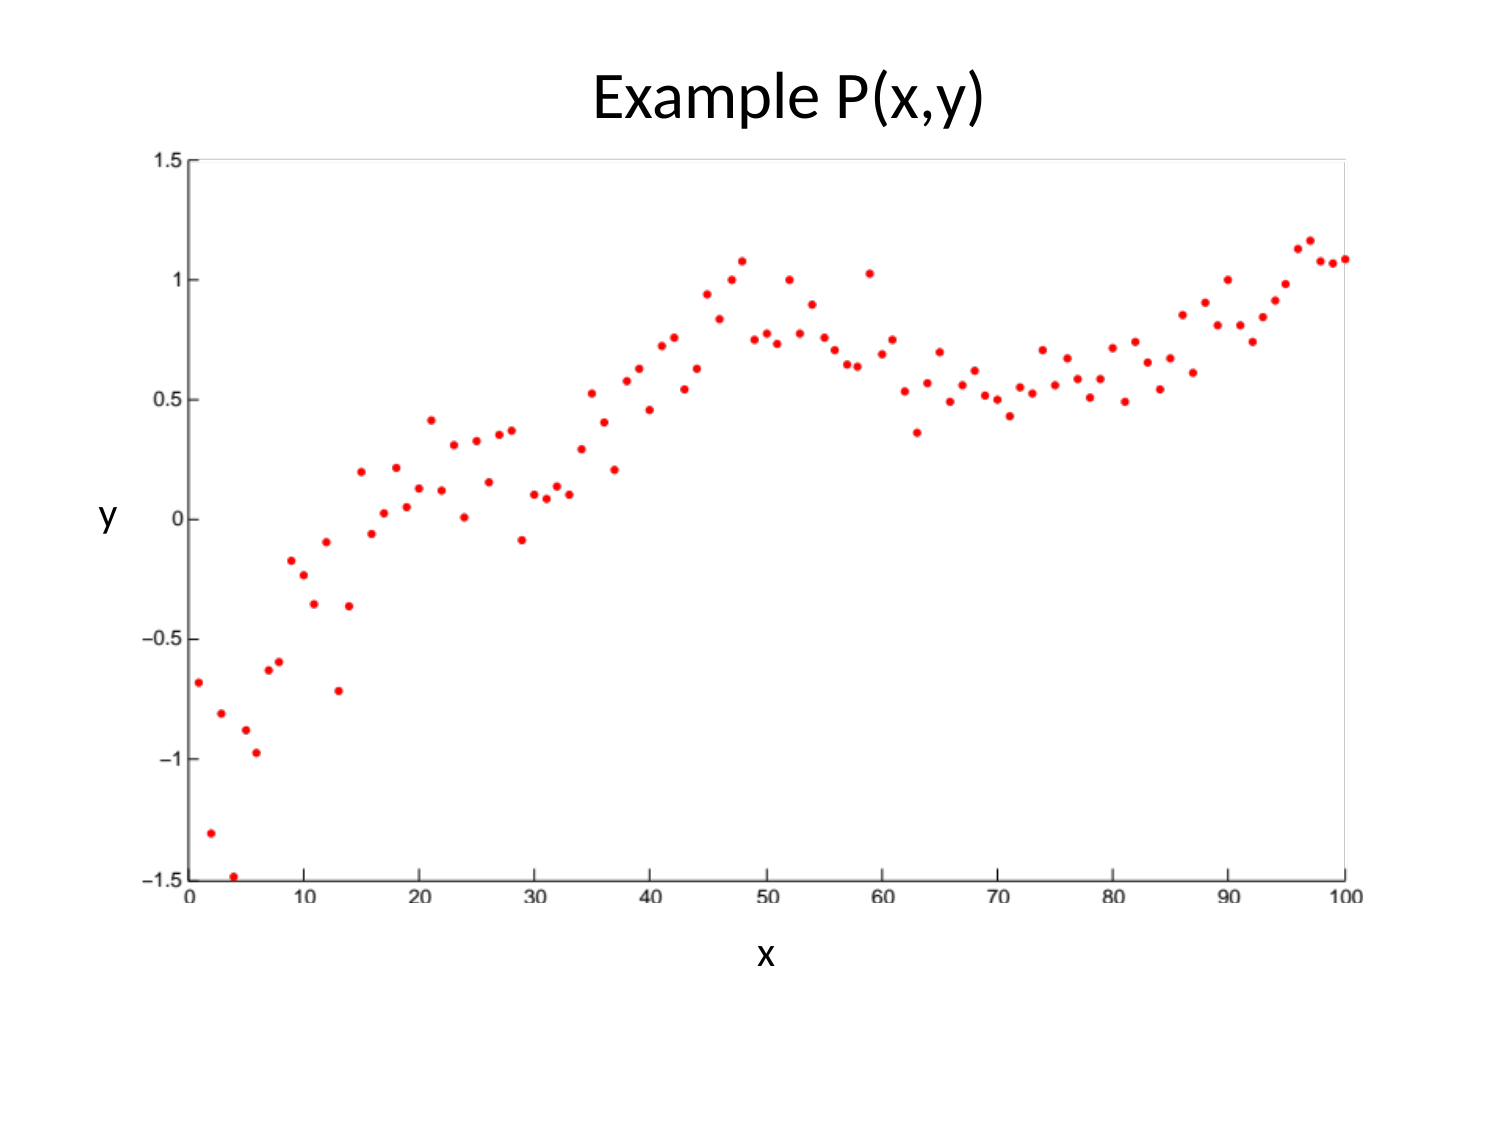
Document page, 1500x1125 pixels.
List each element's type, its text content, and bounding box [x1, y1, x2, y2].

picture [141, 150, 1364, 903]
text_box Example P(x,y) [577, 44, 1002, 139]
text_box x [742, 917, 791, 982]
text_box y [83, 477, 133, 543]
